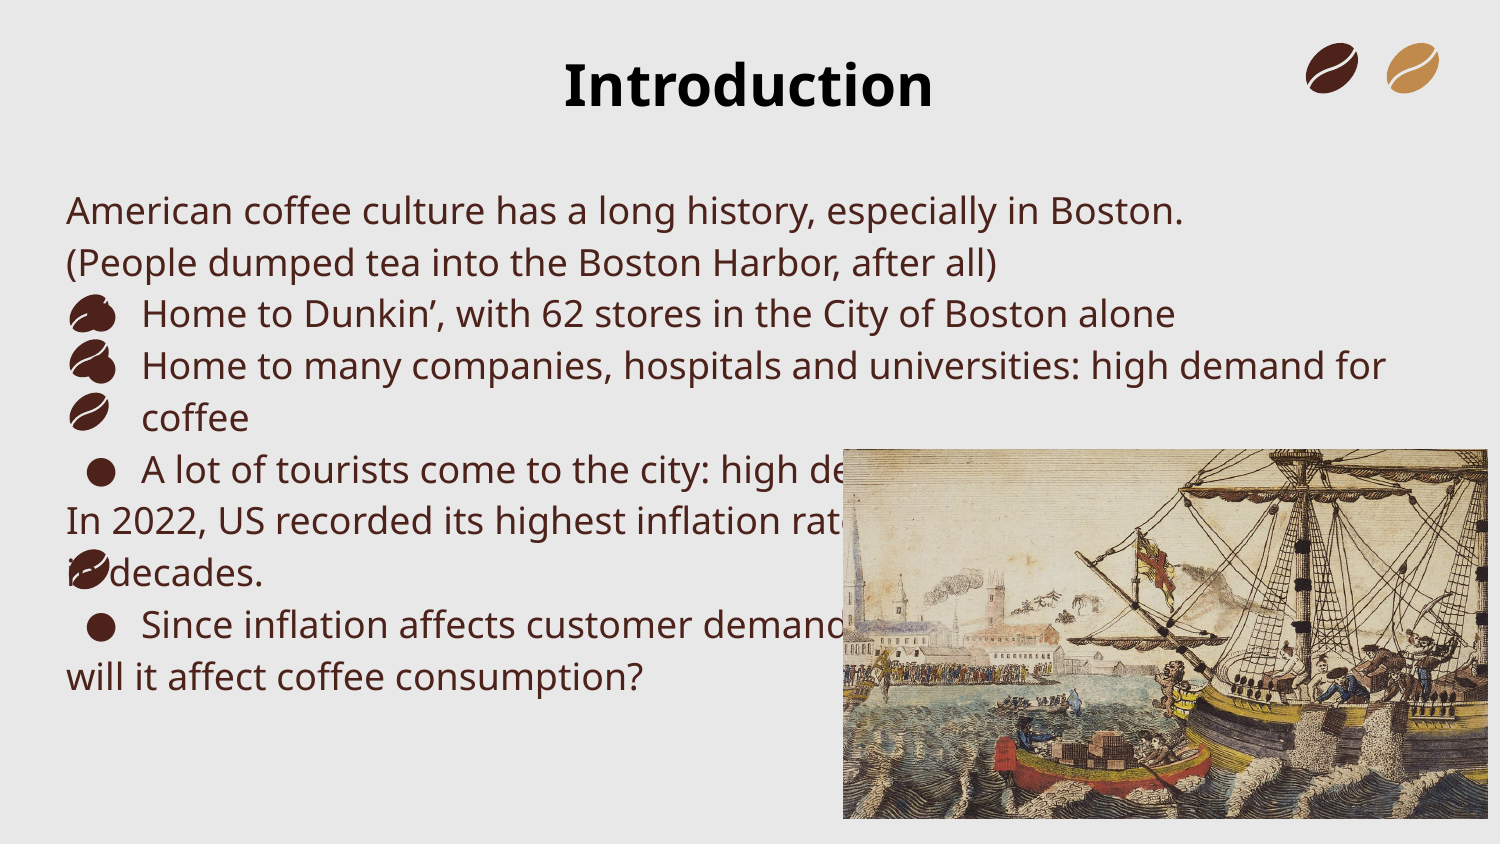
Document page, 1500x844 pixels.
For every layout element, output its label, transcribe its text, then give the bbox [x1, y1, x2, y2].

picture [842, 449, 1488, 819]
text_box [69, 339, 109, 378]
text_box [69, 392, 109, 431]
title Introduction [51, 32, 1449, 127]
list American coffee culture has a long history, especially in Boston. (People dumped tea into the Boston Harbor, after all) Home to Dunkin’, with 62 stores in the City of Boston alone Home to many companies, hospitals and universities: high demand for coffee A lot of tourists come to the city: high demand for drinks In 2022, US recorded its highest inflation rate in decades. Since inflation affects customer demand, will it affect coffee consumption? [51, 165, 1449, 726]
text_box [1390, 51, 1439, 94]
text_box [1305, 42, 1354, 85]
text_box [1386, 42, 1435, 85]
text_box [1309, 51, 1358, 94]
text_box [68, 549, 106, 582]
text_box [72, 556, 110, 590]
text_box [69, 294, 109, 333]
